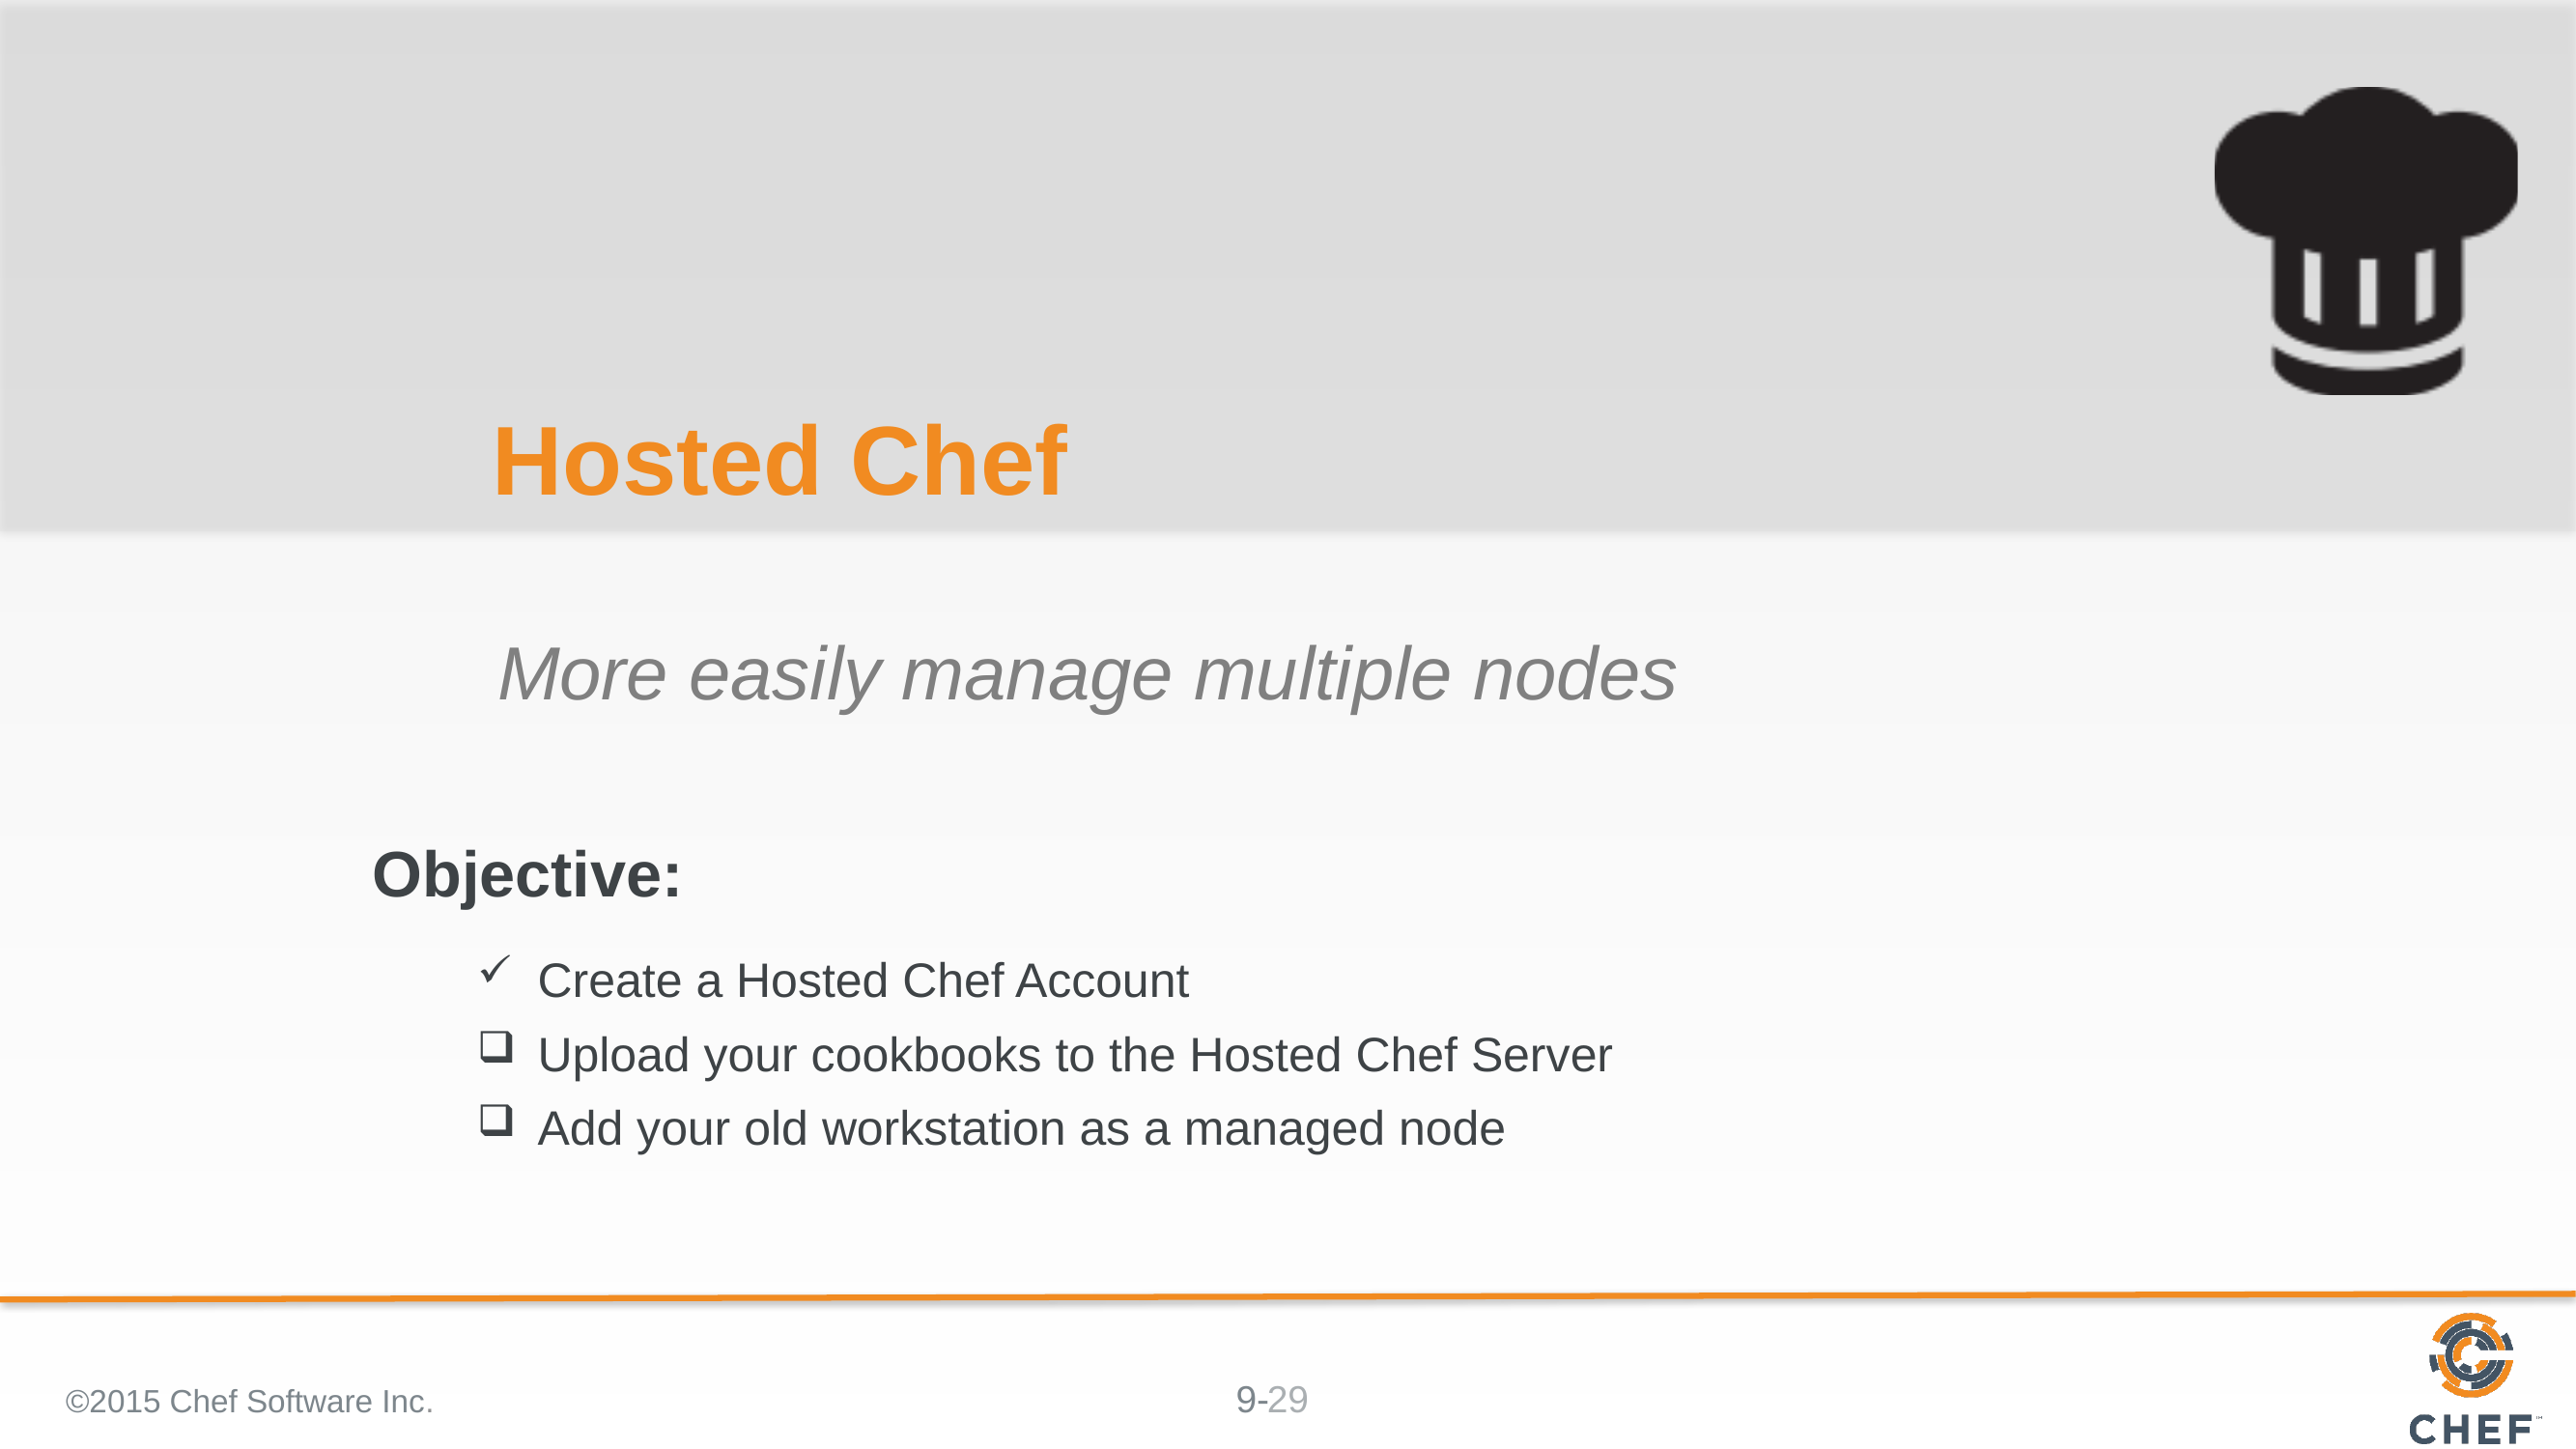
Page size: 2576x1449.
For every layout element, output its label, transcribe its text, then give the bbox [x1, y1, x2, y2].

slide_number 29 [998, 1359, 1578, 1437]
picture [2399, 1297, 2550, 1449]
title Hosted Chef [477, 395, 2217, 531]
list More easily manage multiple nodes [478, 549, 2272, 791]
list Create a Hosted Chef Account Upload your cookbooks to the Hosted Chef Server Add your old workstation as a managed node [477, 949, 2271, 1243]
footer ©2015 Chef Software Inc. [51, 1359, 952, 1440]
